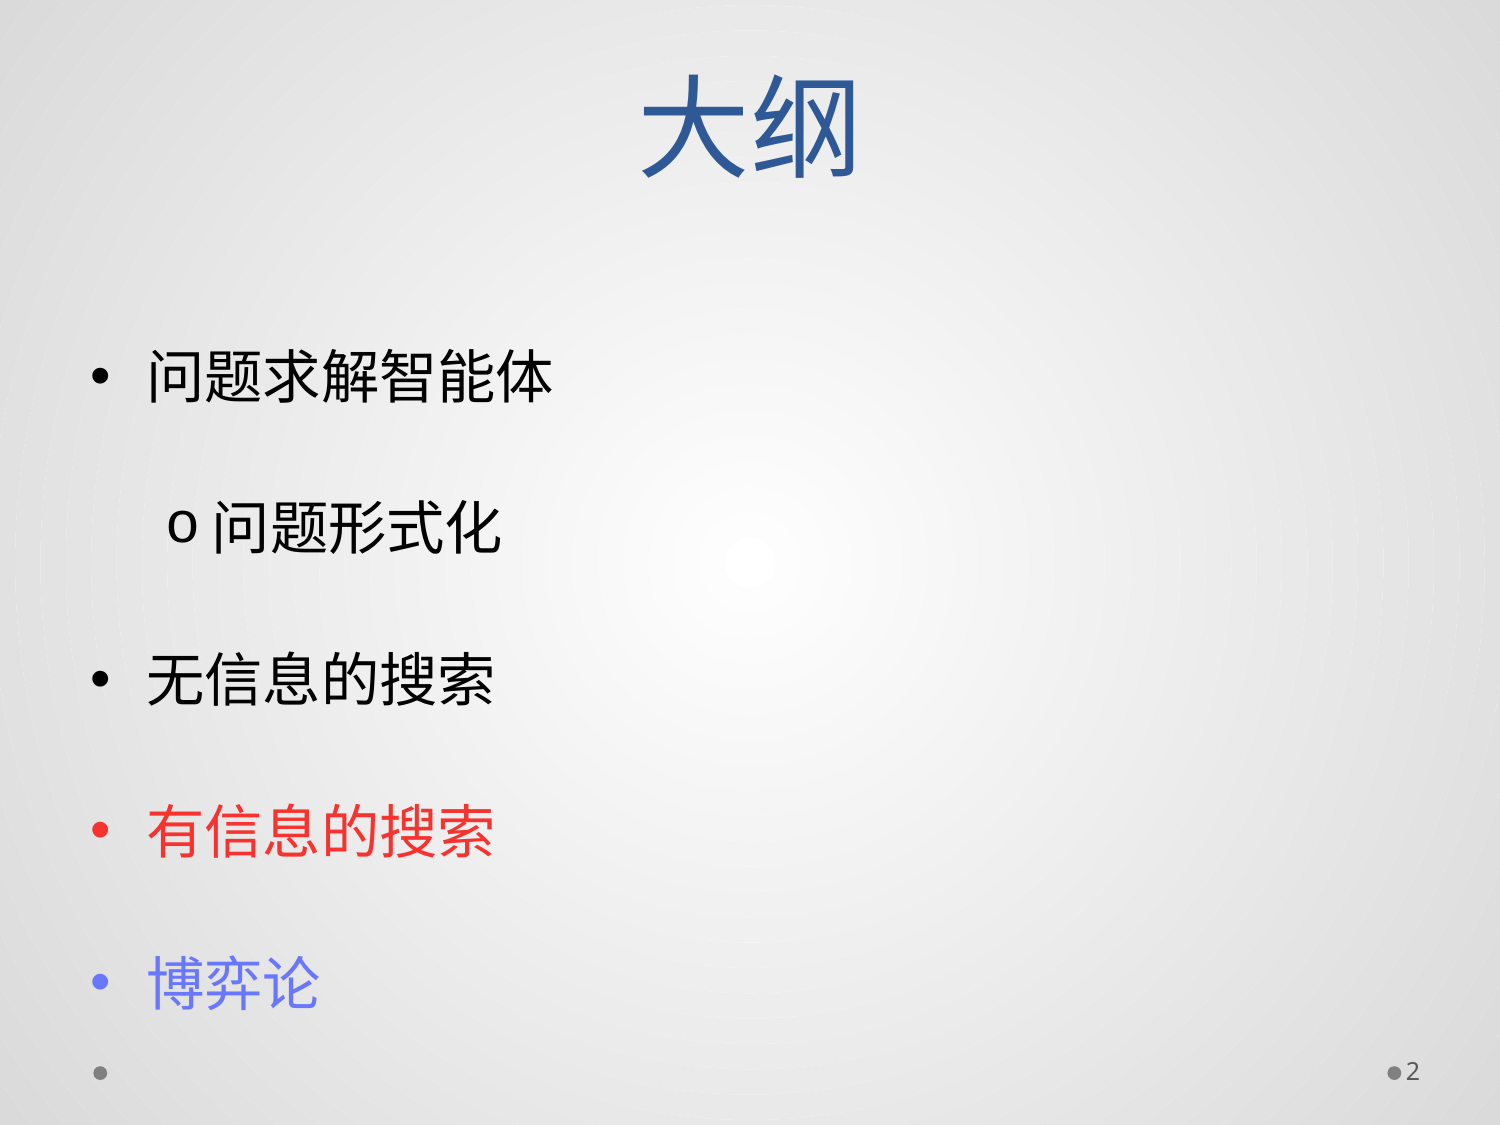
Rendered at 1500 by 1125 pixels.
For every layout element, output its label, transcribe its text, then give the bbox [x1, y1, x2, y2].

list 问题求解智能体 问题形式化 无信息的搜索 有信息的搜索 博弈论 [75, 262, 1425, 1005]
slide_number 2 [1401, 1042, 1494, 1103]
title 大纲 [75, 0, 1425, 262]
